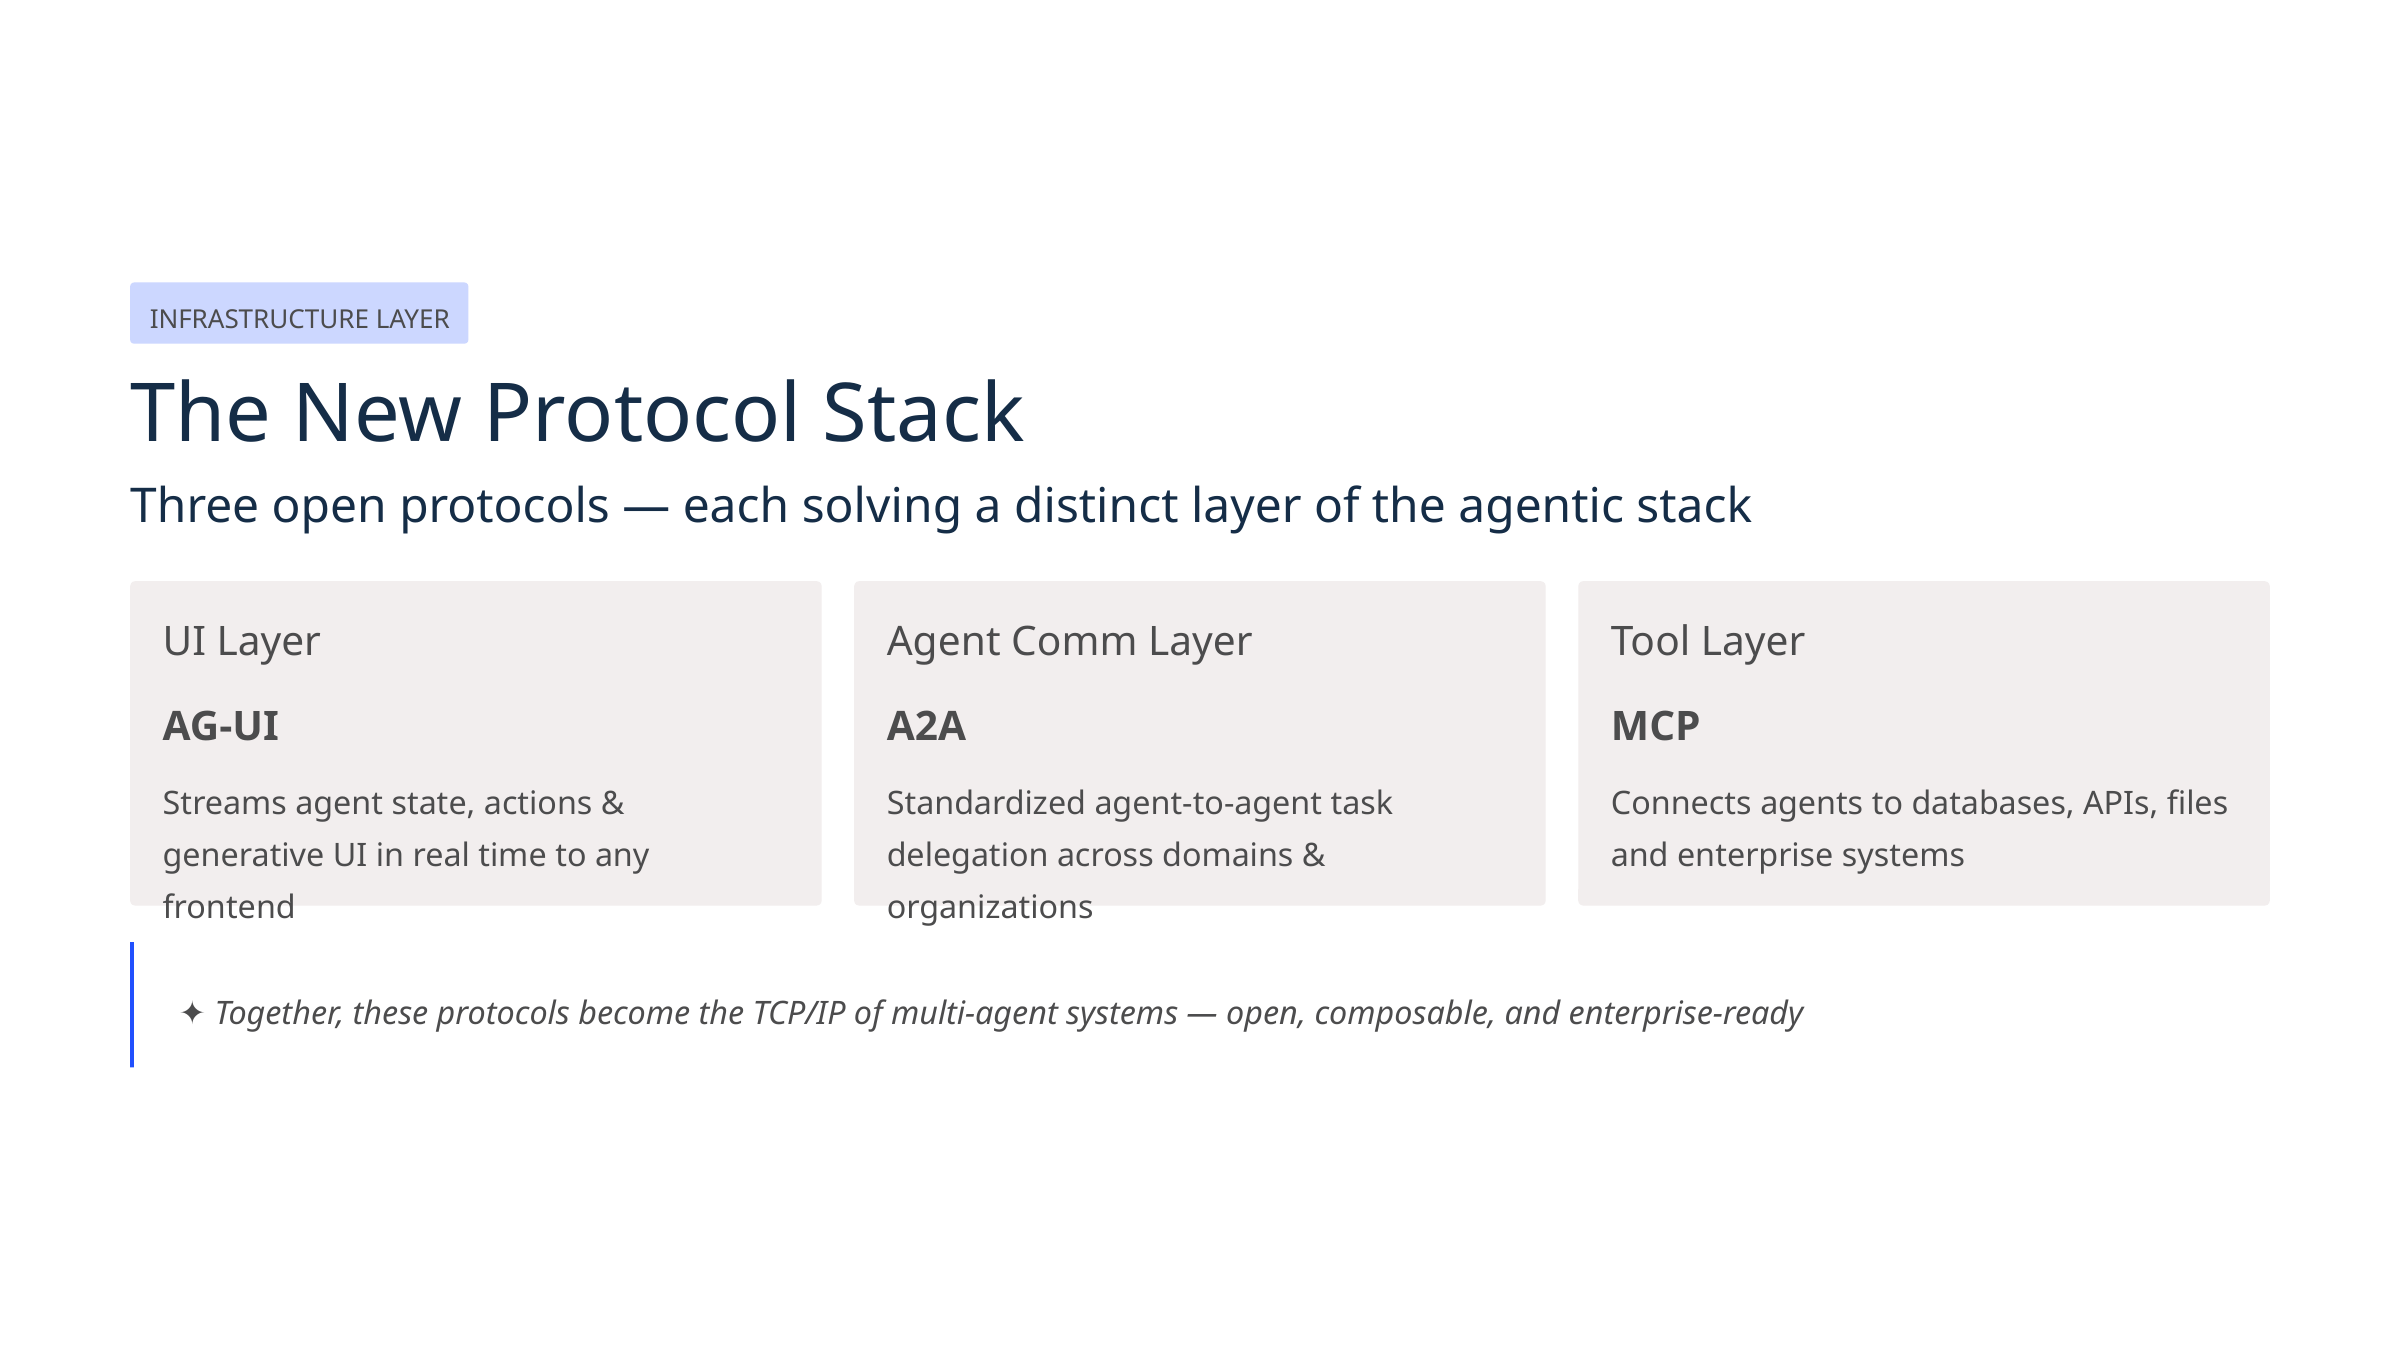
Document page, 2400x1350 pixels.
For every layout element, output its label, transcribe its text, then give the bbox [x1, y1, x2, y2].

text_box Connects agents to databases, APIs, files and enterprise systems [1610, 768, 2238, 873]
text_box [854, 581, 1546, 906]
text_box AG-UI [162, 684, 790, 750]
text_box [130, 581, 822, 906]
text_box The New Protocol Stack [130, 356, 945, 459]
text_box Streams agent state, actions & generative UI in real time to any frontend [162, 768, 790, 873]
text_box Three open protocols — each solving a distinct layer of the agentic stack [130, 471, 1580, 533]
text_box ✦ Together, these protocols become the TCP/IP of multi-agent systems — open, composable, and enterprise-ready [179, 978, 2270, 1031]
text_box Standardized agent-to-agent task delegation across domains & organizations [886, 768, 1514, 873]
text_box Agent Comm Layer [886, 613, 1294, 665]
text_box [1578, 581, 2270, 906]
text_box [130, 282, 469, 344]
text_box [130, 942, 134, 1068]
text_box MCP [1610, 684, 2238, 750]
text_box UI Layer [162, 613, 570, 665]
text_box A2A [886, 684, 1514, 750]
text_box Tool Layer [1610, 613, 2018, 665]
text_box INFRASTRUCTURE LAYER [149, 292, 449, 334]
